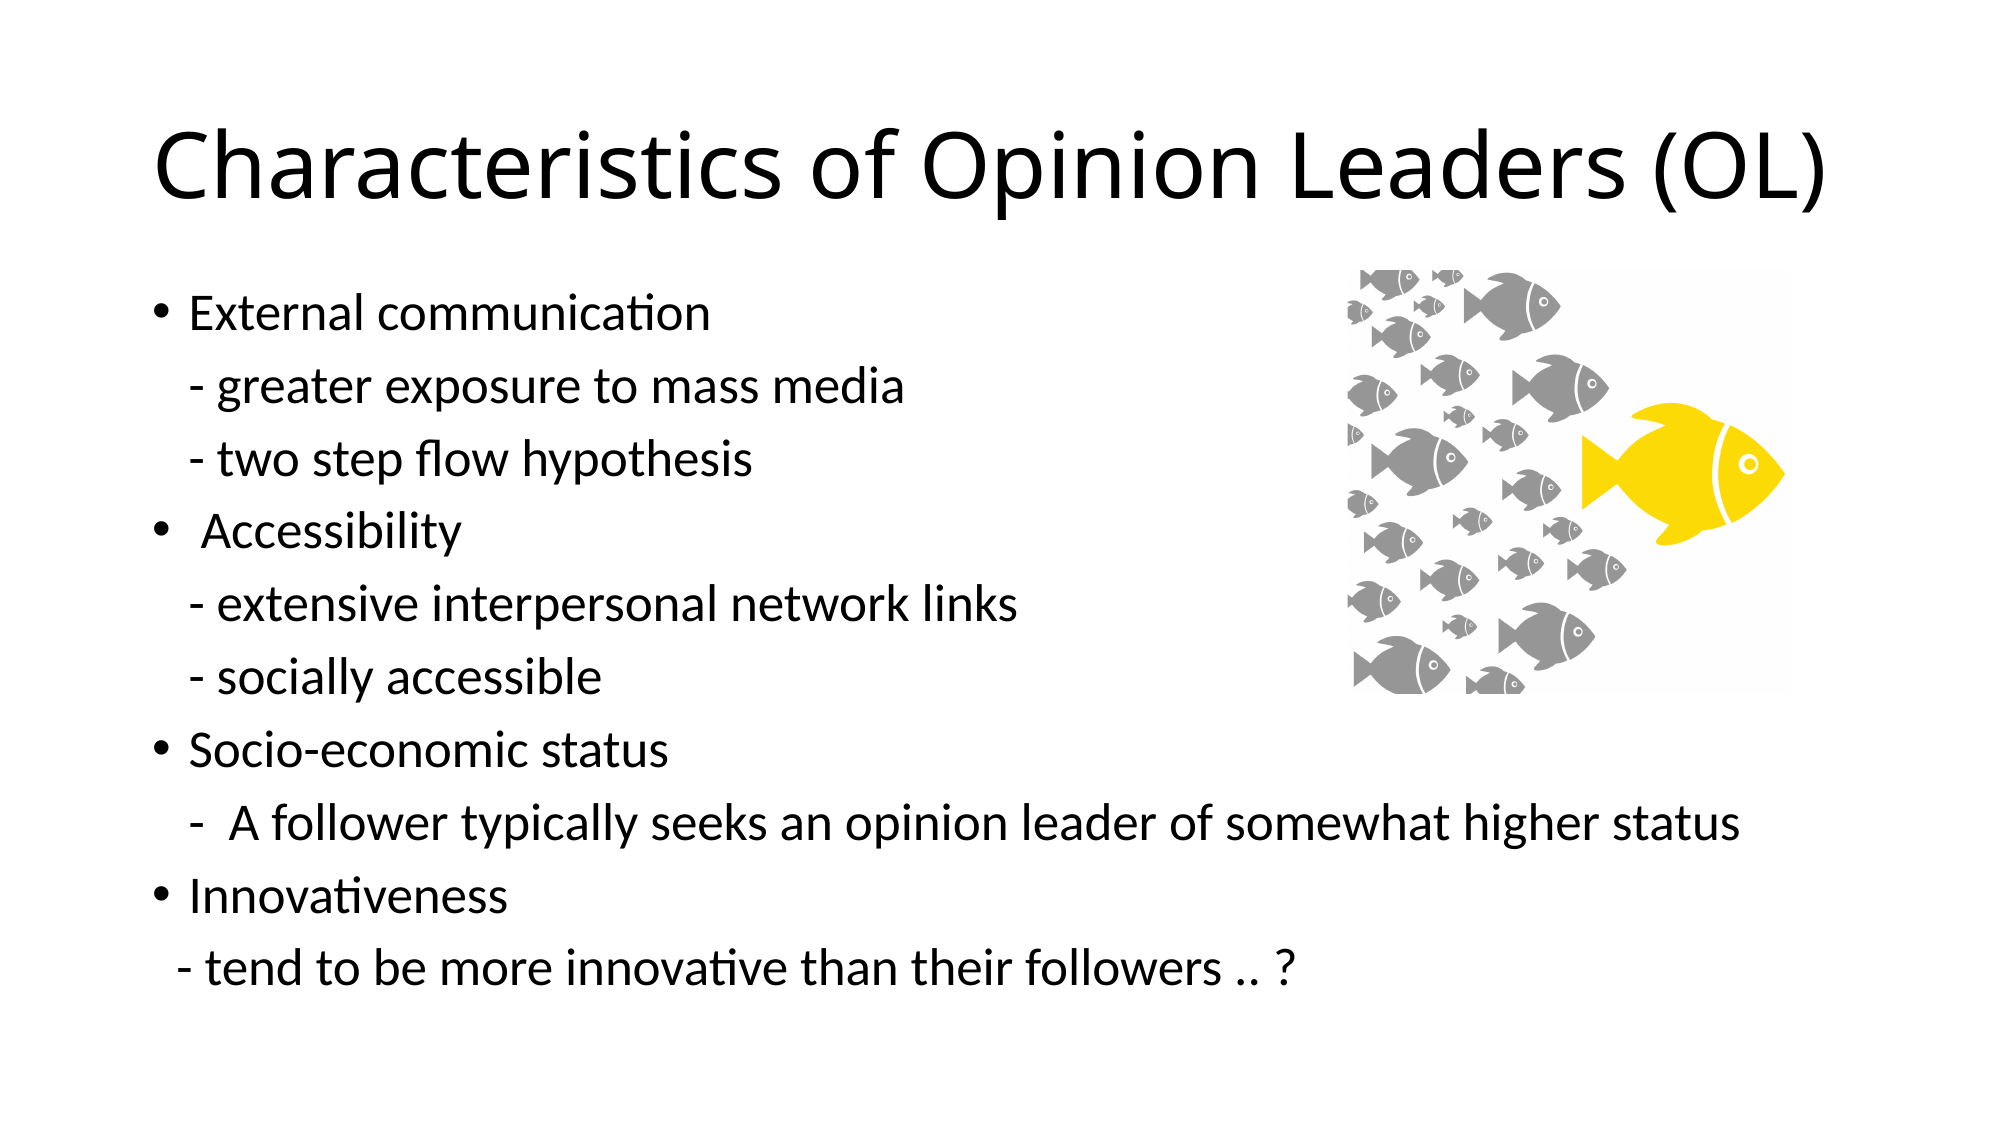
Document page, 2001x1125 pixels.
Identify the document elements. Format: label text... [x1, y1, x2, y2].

list External communication - greater exposure to mass media - two step flow hypothesis Accessibility - extensive interpersonal network links - socially accessible Socio-economic status - A follower typically seeks an opinion leader of somewhat higher status Innovativeness - tend to be more innovative than their followers .. ? [137, 277, 1817, 1125]
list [1347, 270, 1791, 694]
title Characteristics of Opinion Leaders (OL) [137, 59, 1863, 278]
